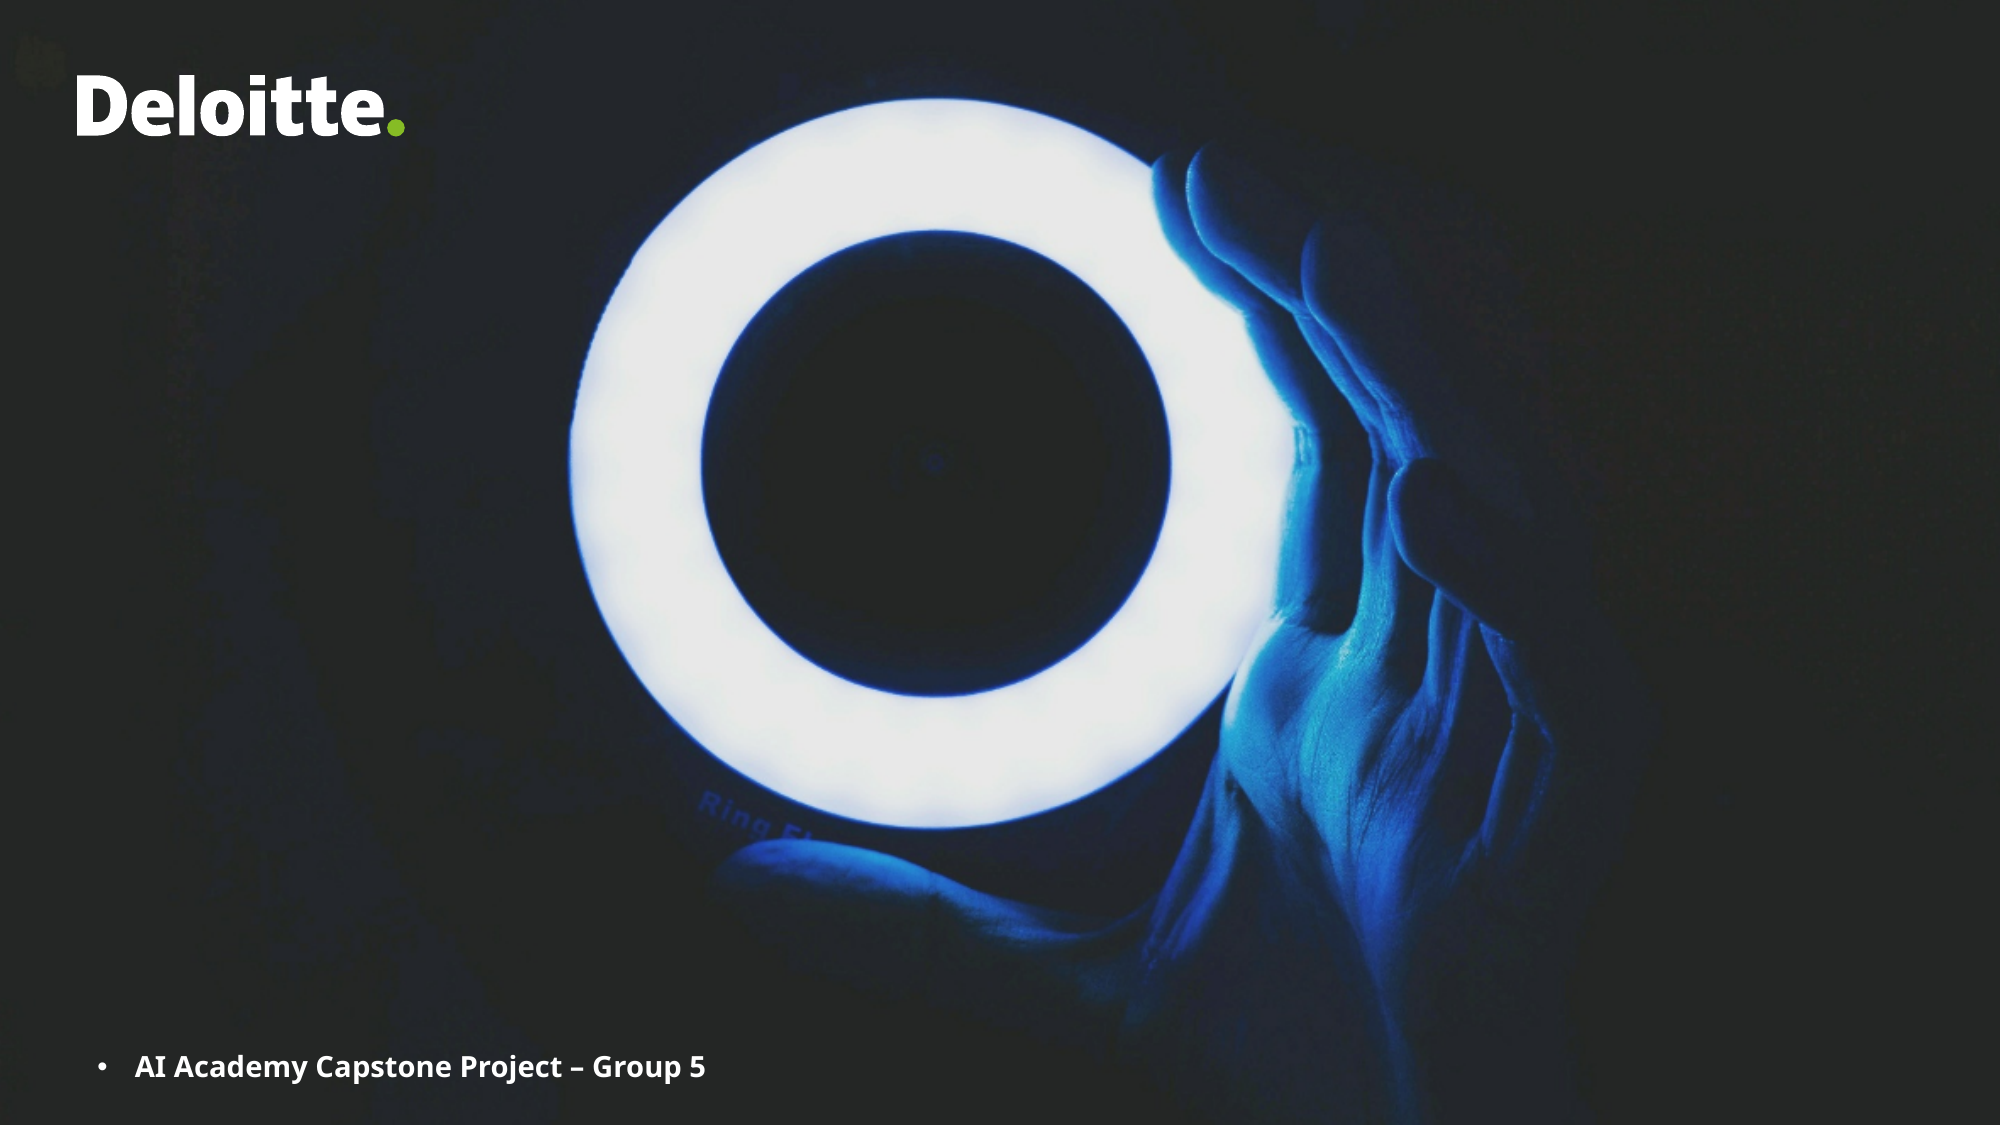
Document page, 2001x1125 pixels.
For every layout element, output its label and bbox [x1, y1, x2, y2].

text_box [76, 75, 405, 137]
picture [0, 0, 2000, 1125]
